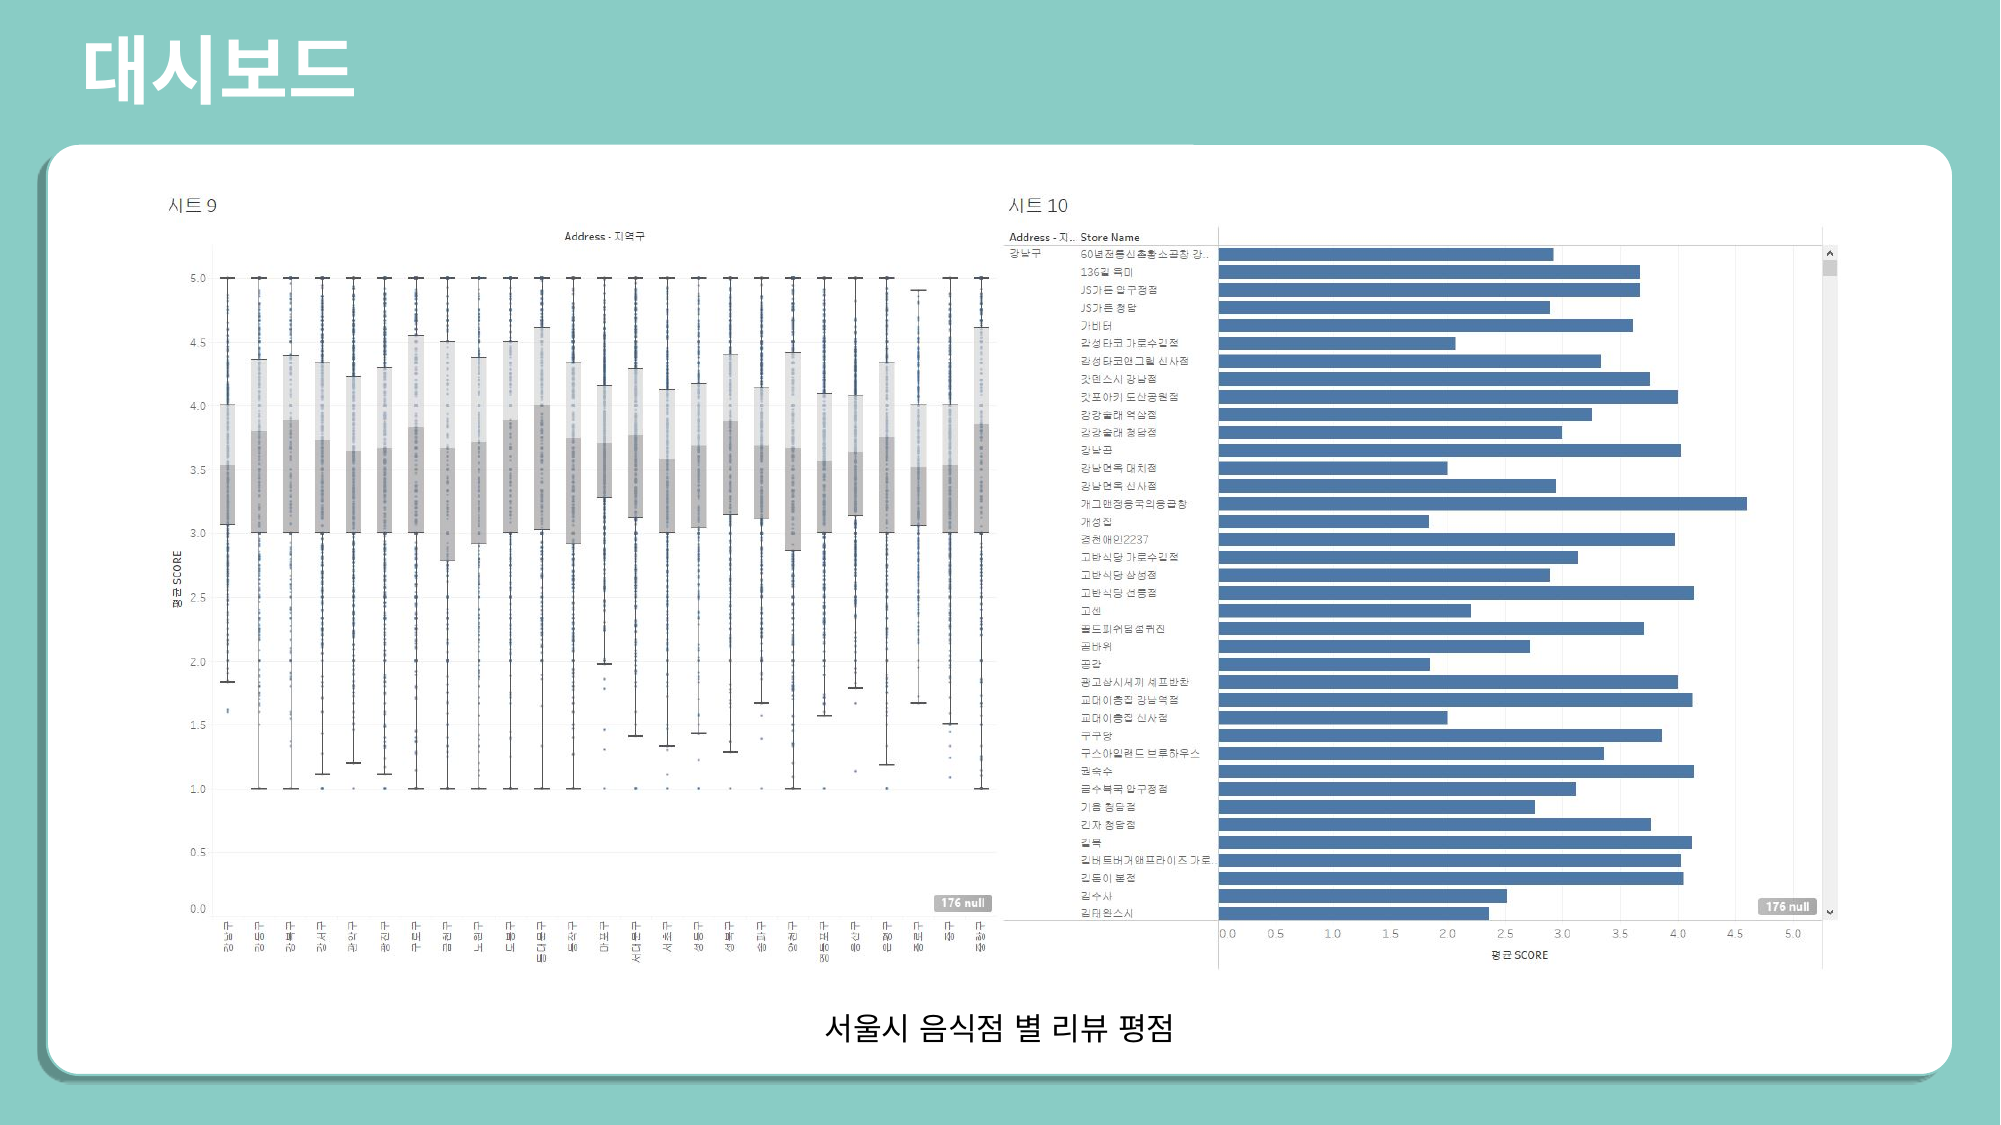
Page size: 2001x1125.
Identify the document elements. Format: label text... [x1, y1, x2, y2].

text_box 서울시 음식점 별 리뷰 평점 [334, 1001, 1666, 1055]
text_box 크 [46, 143, 1954, 1075]
text_box 대시보드 [66, 15, 926, 121]
picture [144, 175, 1856, 987]
